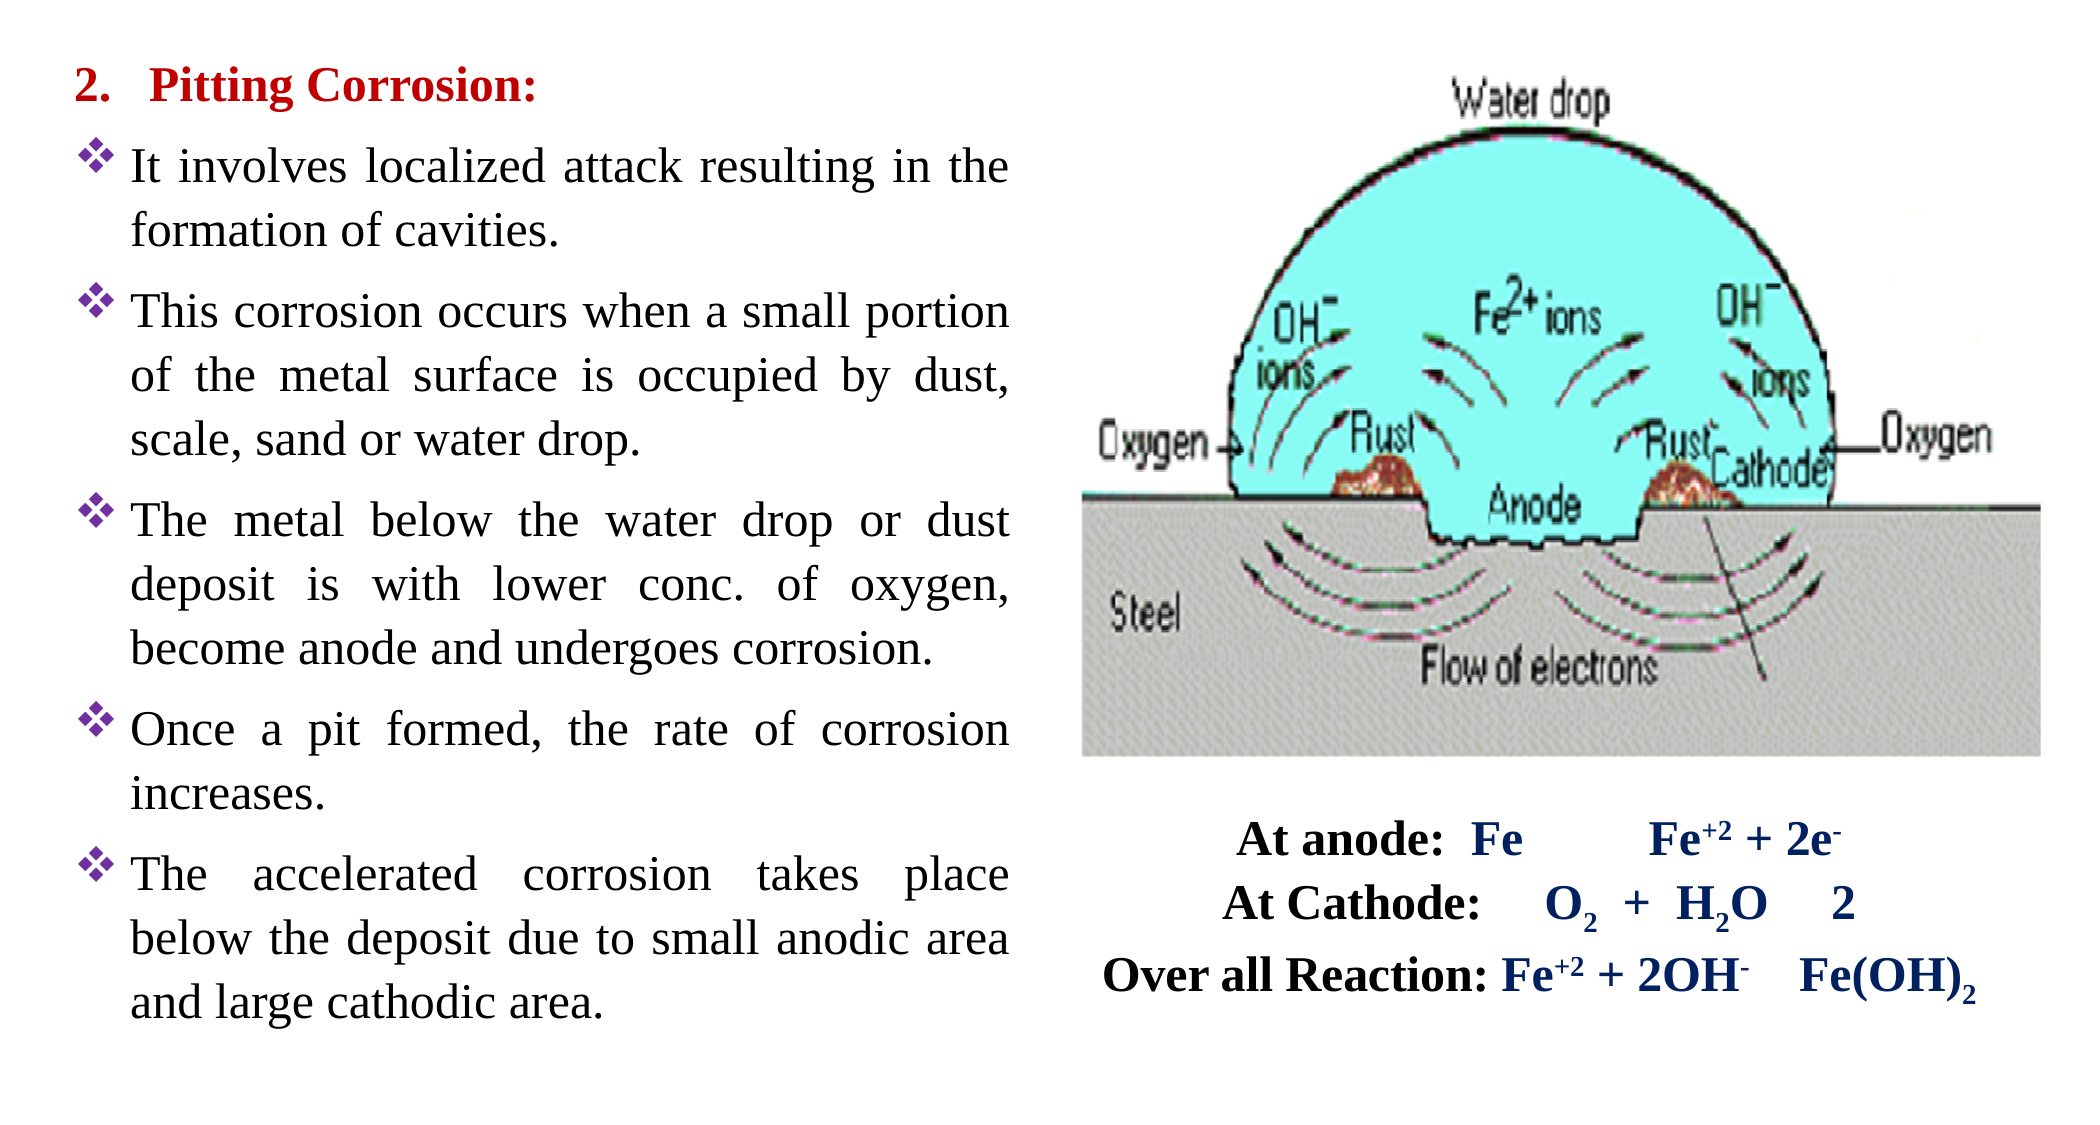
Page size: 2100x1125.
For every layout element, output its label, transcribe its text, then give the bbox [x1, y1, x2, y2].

text_box Pitting Corrosion: It involves localized attack resulting in the formation of cavities. This corrosion occurs when a small portion of the metal surface is occupied by dust, scale, sand or water drop. The metal below the water drop or dust deposit is with lower conc. of oxygen, become anode and undergoes corrosion. Once a pit formed, the rate of corrosion increases. The accelerated corrosion takes place below the deposit due to small anodic area and large cathodic area. [59, 39, 1026, 1037]
picture [1074, 59, 2041, 773]
